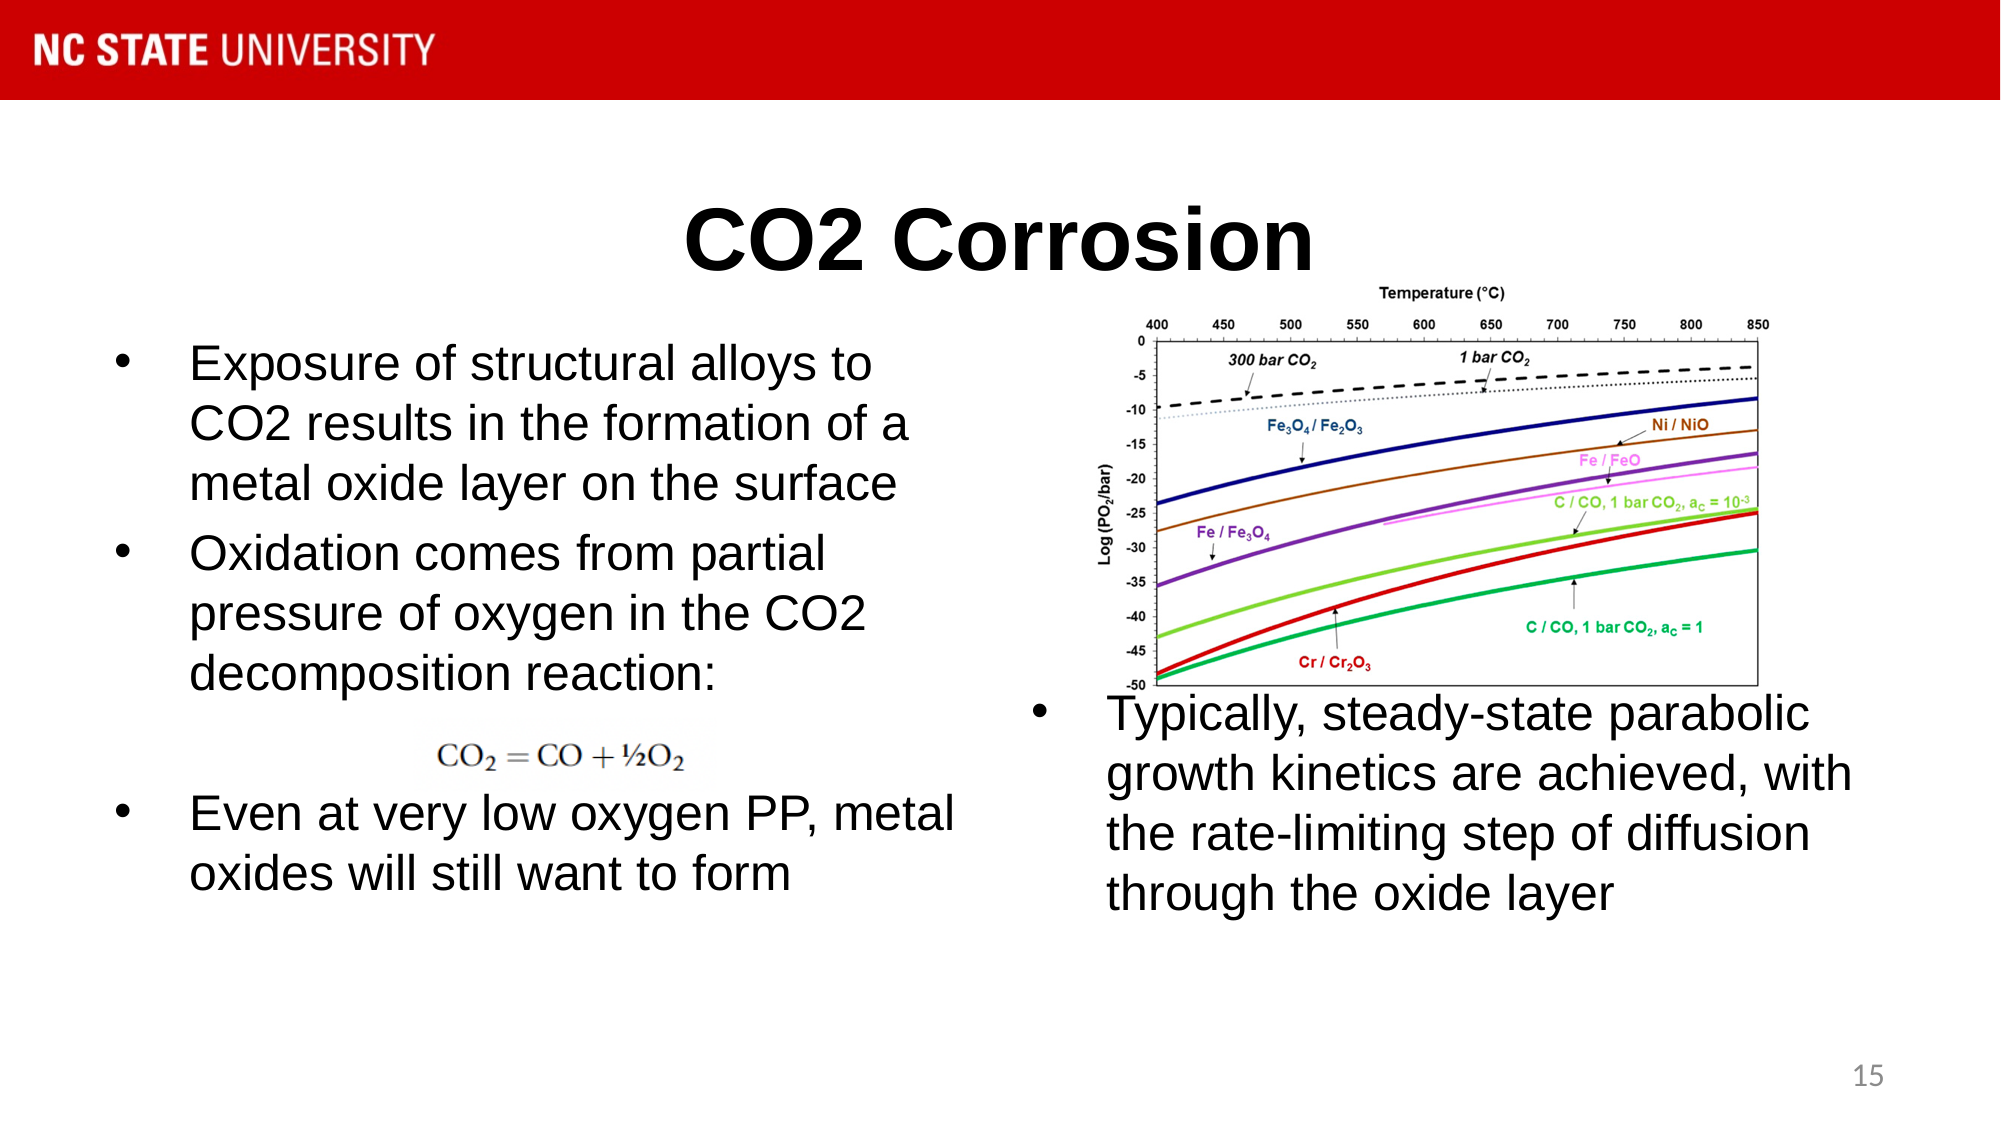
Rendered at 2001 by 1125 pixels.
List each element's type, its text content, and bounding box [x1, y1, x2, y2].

slide_number 15 [1433, 1042, 1900, 1103]
title CO2 Corrosion [99, 147, 1900, 323]
list Exposure of structural alloys to CO2 results in the formation of a metal oxide layer on the surface Oxidation comes from partial pressure of oxygen in the CO2 decomposition reaction: Even at very low oxygen PP, metal oxides will still want to form [99, 322, 984, 1005]
picture [0, 0, 2001, 100]
list Typically, steady-state parabolic growth kinetics are achieved, with the rate-limiting step of diffusion through the oxide layer [1016, 322, 1900, 1005]
picture [1095, 284, 1771, 692]
picture [413, 717, 717, 792]
